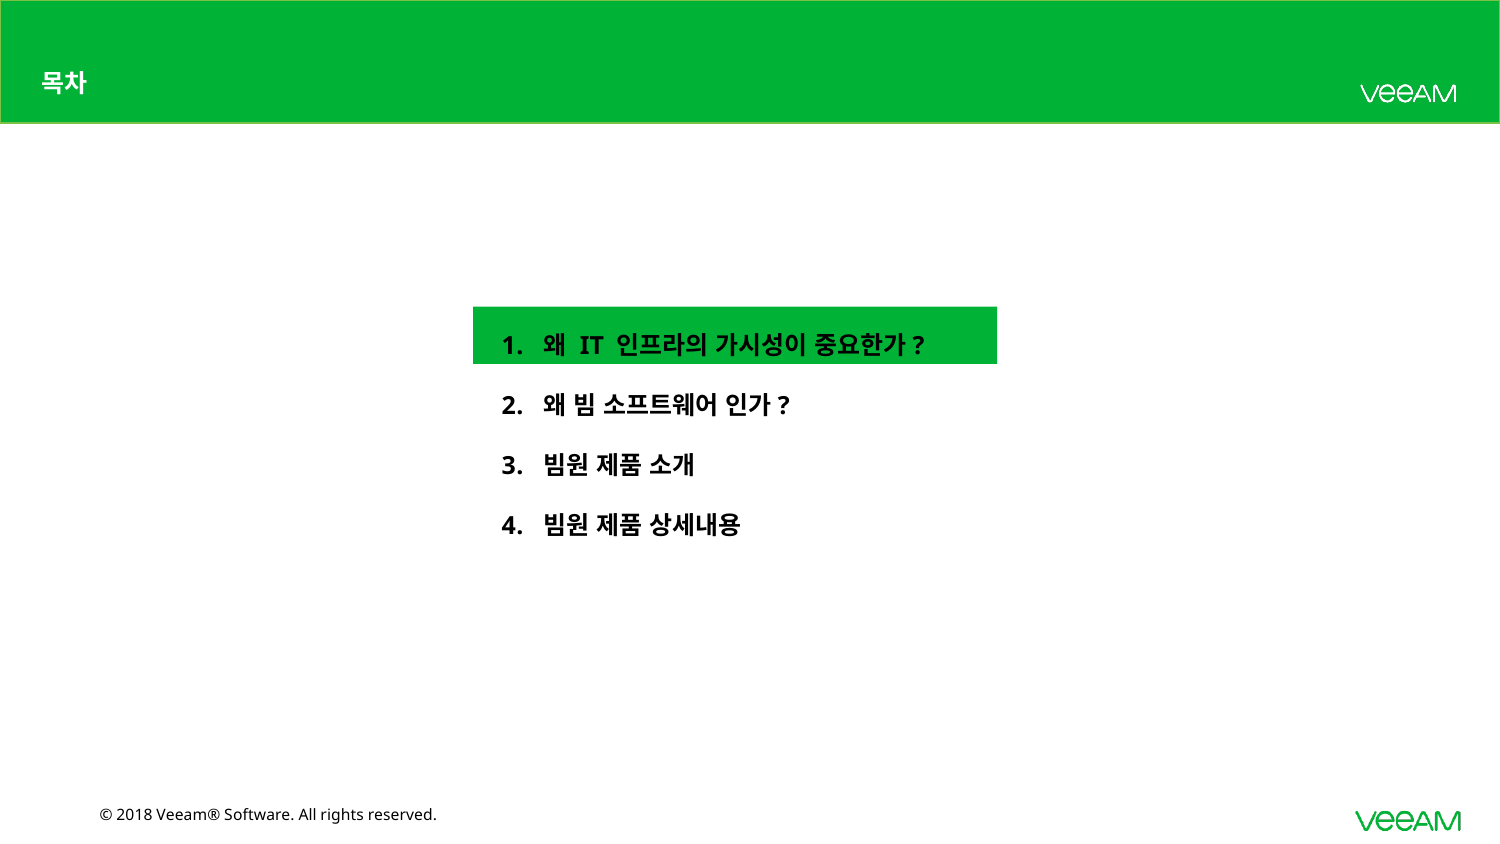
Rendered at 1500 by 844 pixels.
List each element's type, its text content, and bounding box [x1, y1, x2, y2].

text_box 왜 IT 인프라의 가시성이 중요한가? 왜 빔 소프트웨어 인가? 빔원 제품 소개 빔원 제품 상세내용 [501, 300, 1193, 600]
text_box [472, 306, 501, 365]
picture [1352, 805, 1464, 837]
title 목차 [26, 66, 913, 102]
picture [1352, 75, 1464, 111]
